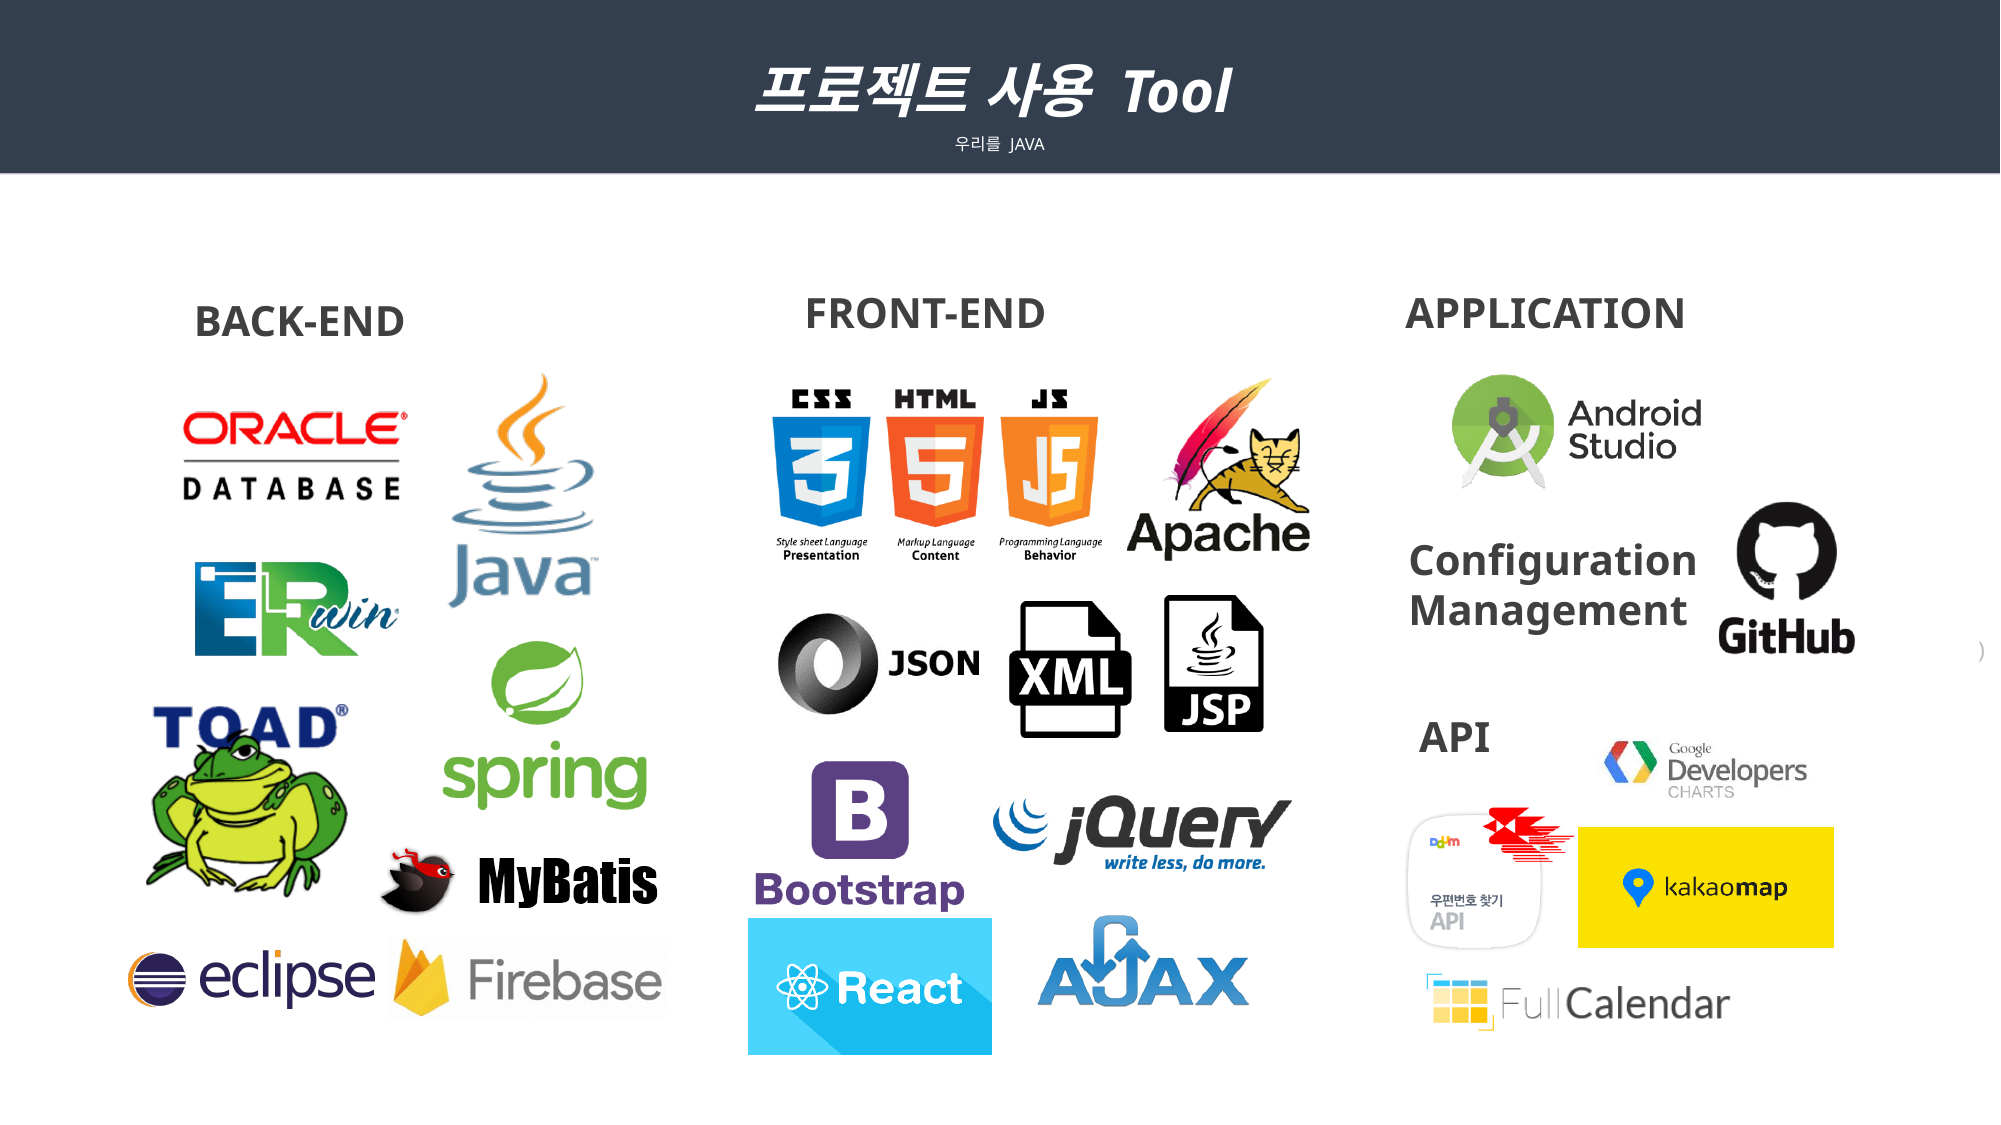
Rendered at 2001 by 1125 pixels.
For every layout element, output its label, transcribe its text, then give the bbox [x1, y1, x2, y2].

text_box 프로젝트 사용 Tool 우리를 JAVA [0, 0, 2000, 173]
text_box ) [0, 173, 2000, 1125]
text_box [748, 279, 1310, 1055]
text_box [1390, 279, 1726, 525]
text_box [1394, 703, 1842, 1043]
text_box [128, 286, 676, 1019]
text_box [1393, 490, 1865, 668]
